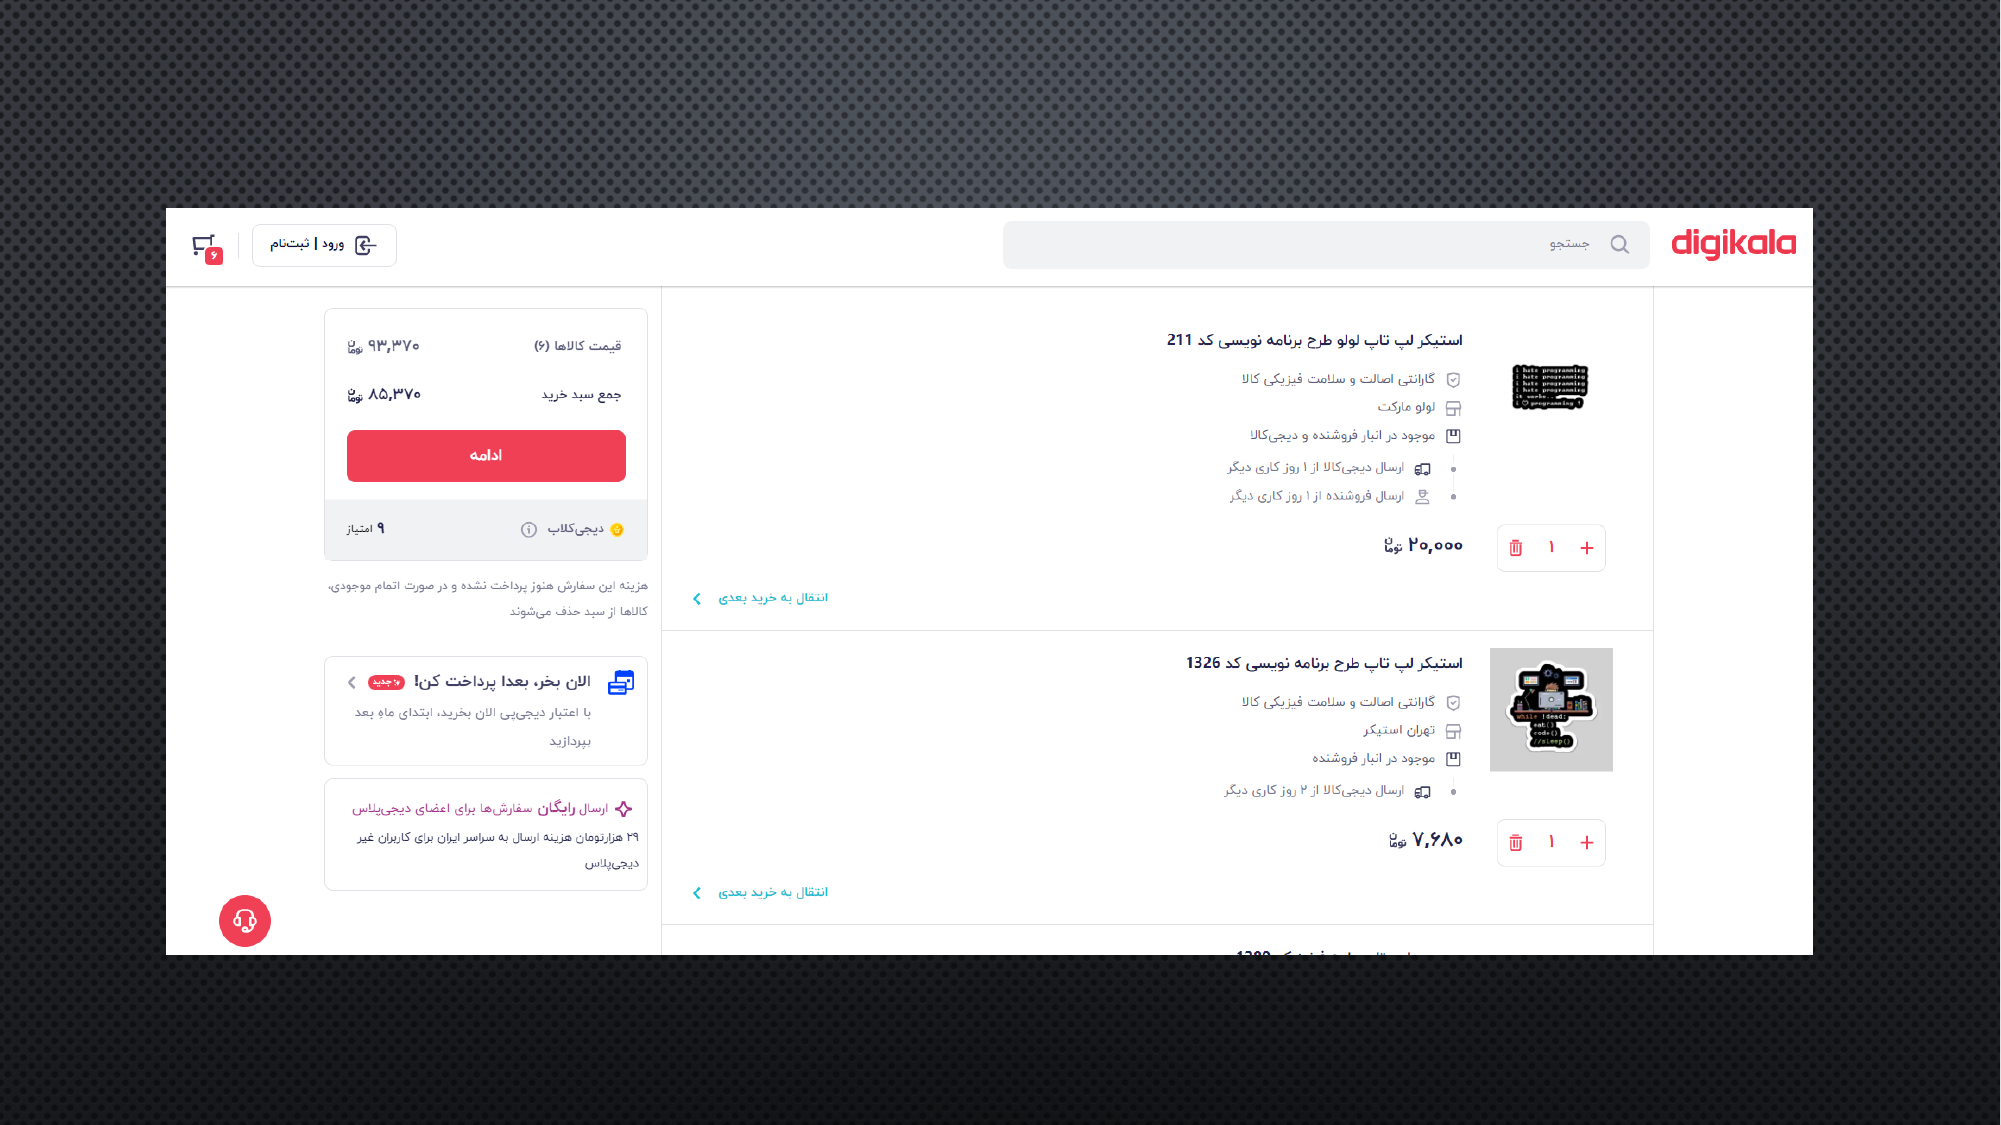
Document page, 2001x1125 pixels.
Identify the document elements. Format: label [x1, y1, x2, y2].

list [166, 207, 1813, 955]
